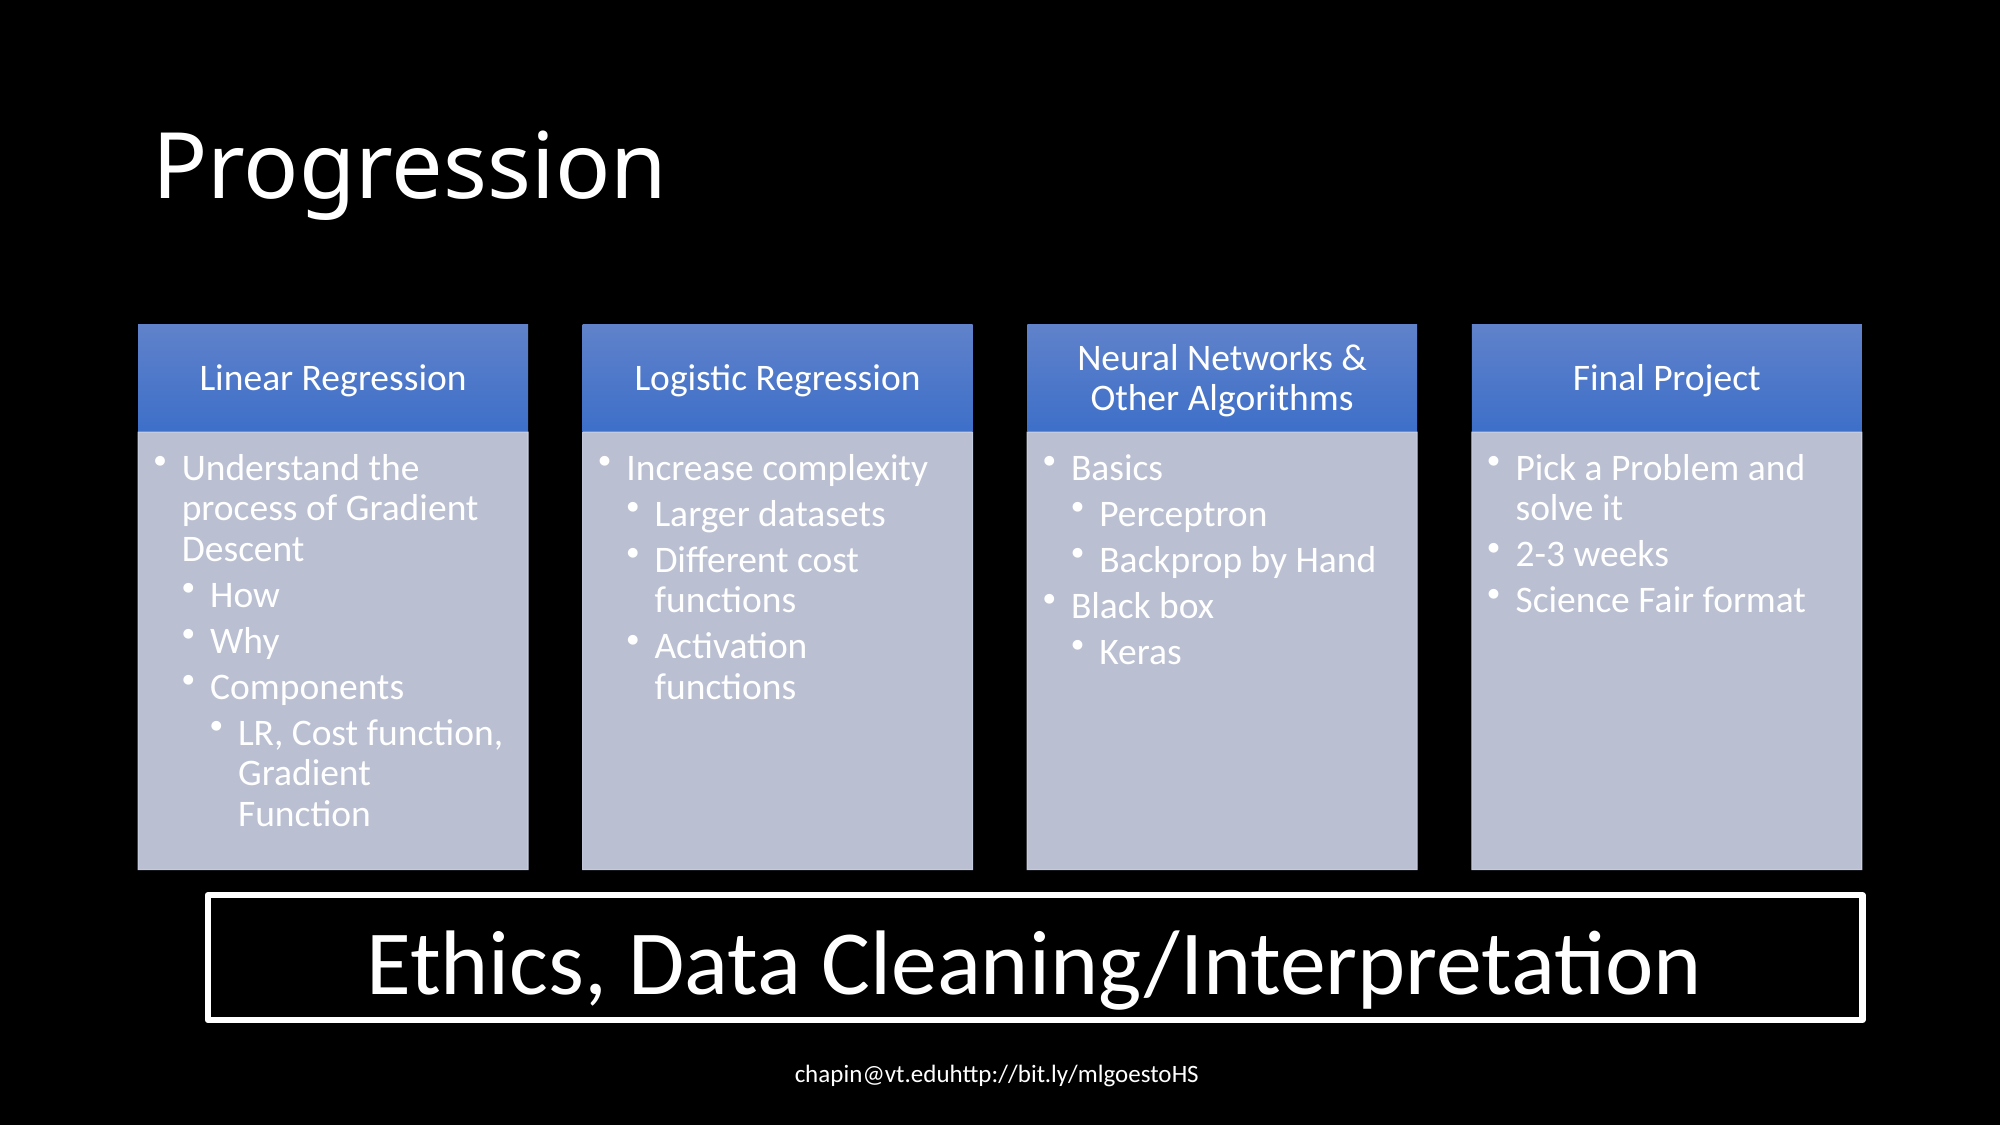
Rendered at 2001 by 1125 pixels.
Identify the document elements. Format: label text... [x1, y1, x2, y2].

text_box Ethics, Data Cleaning/Interpretation [207, 896, 1863, 1021]
footer chapin@vt.edu http://bit.ly/mlgoestoHS [662, 1042, 1338, 1103]
title Progression [137, 59, 1863, 278]
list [137, 299, 1863, 896]
